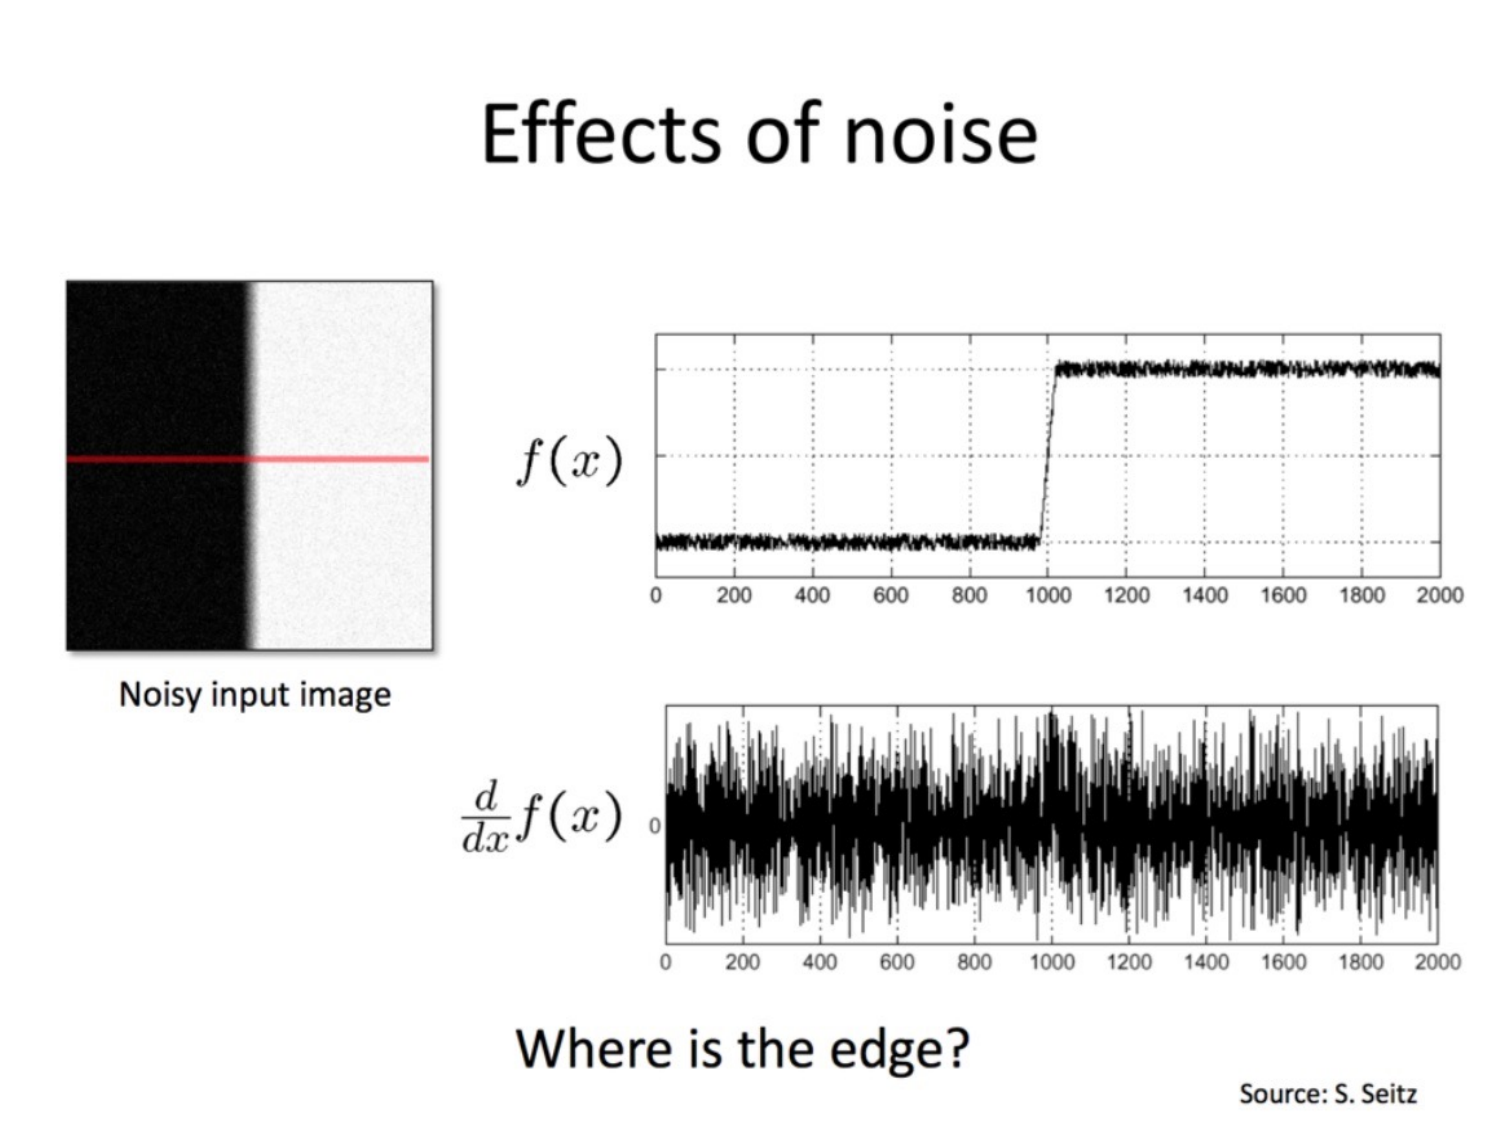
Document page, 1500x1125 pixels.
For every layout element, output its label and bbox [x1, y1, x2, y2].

list [18, 0, 1500, 1125]
